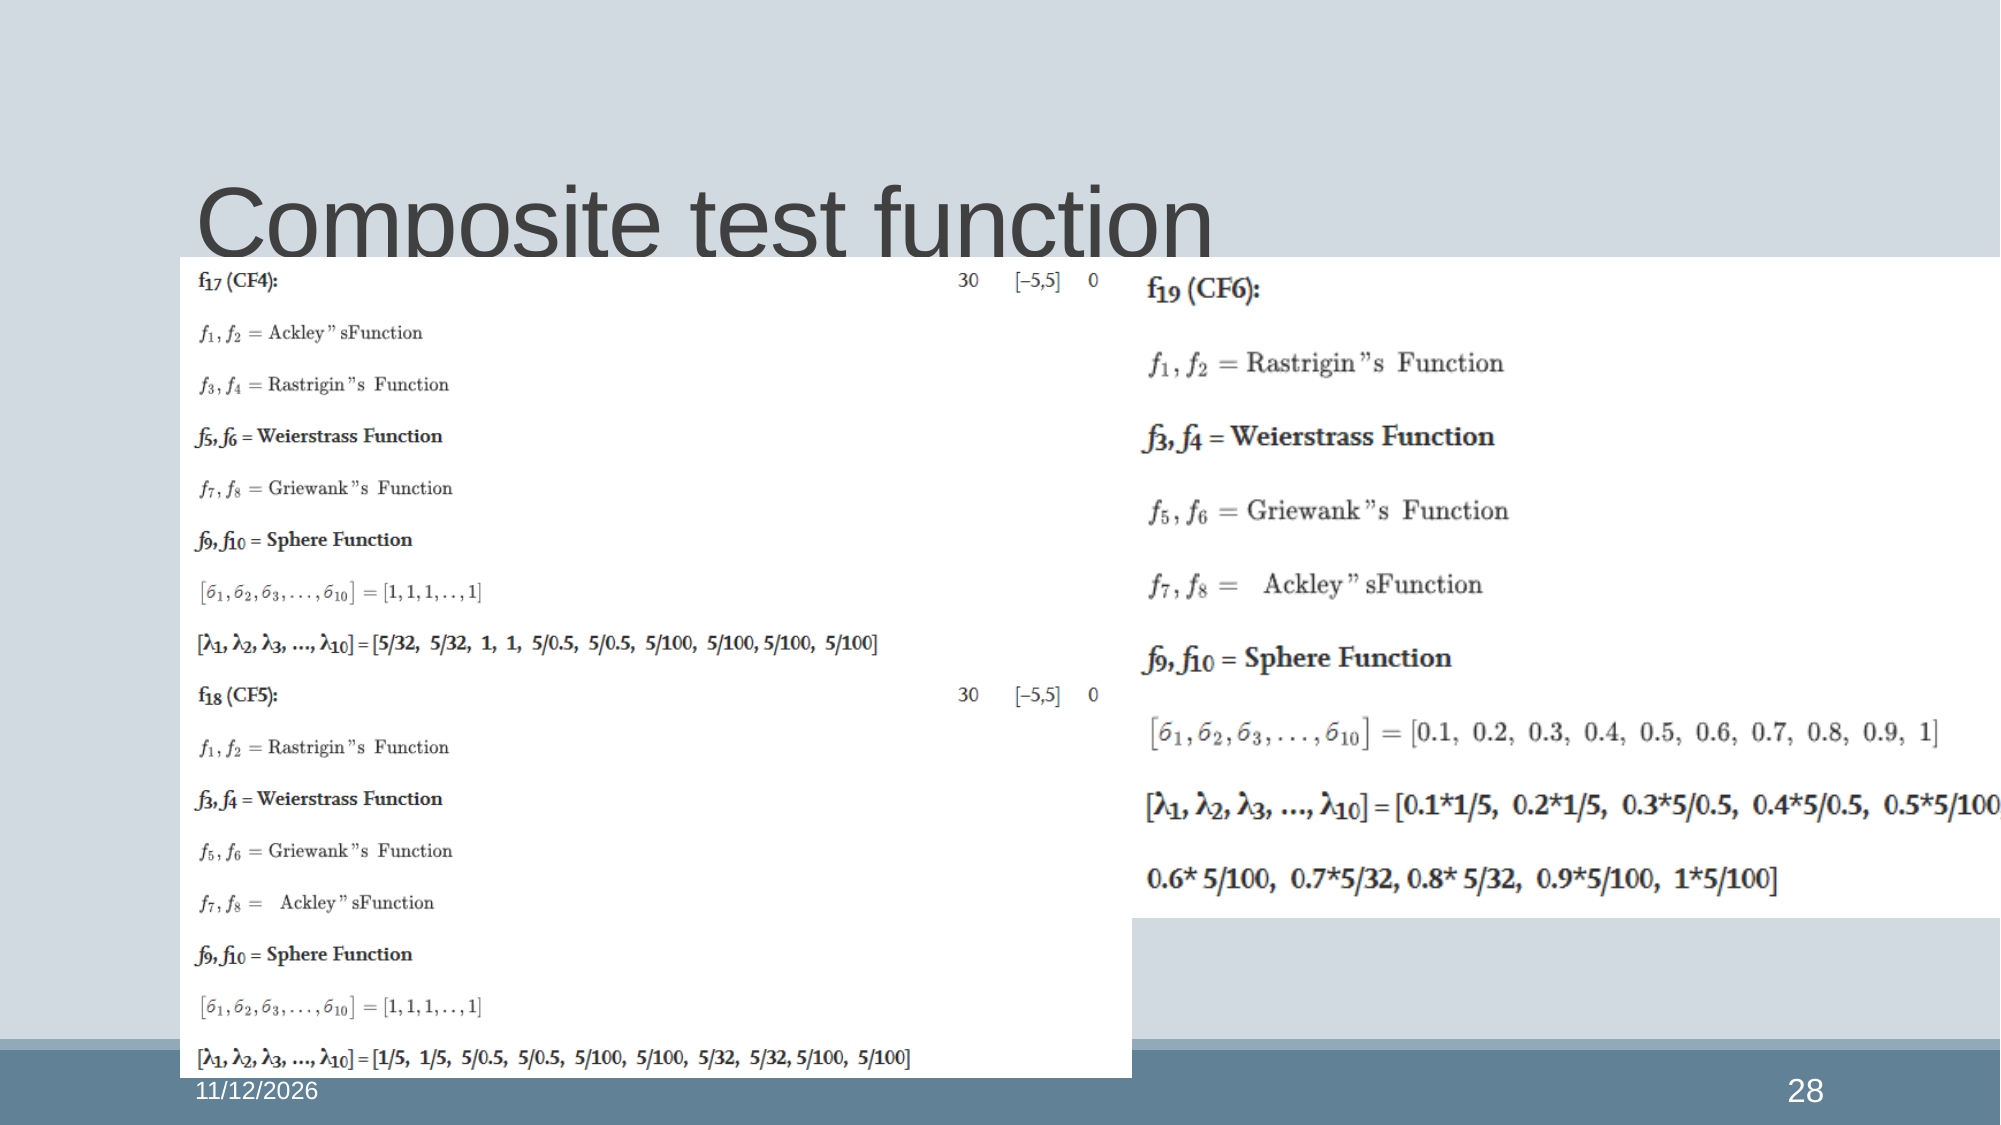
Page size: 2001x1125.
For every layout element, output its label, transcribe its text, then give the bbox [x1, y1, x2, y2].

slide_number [180, 1086, 586, 1120]
title Composite test function [180, 47, 1830, 256]
slide_number 28 [1624, 1059, 1840, 1120]
picture [179, 257, 2001, 1079]
